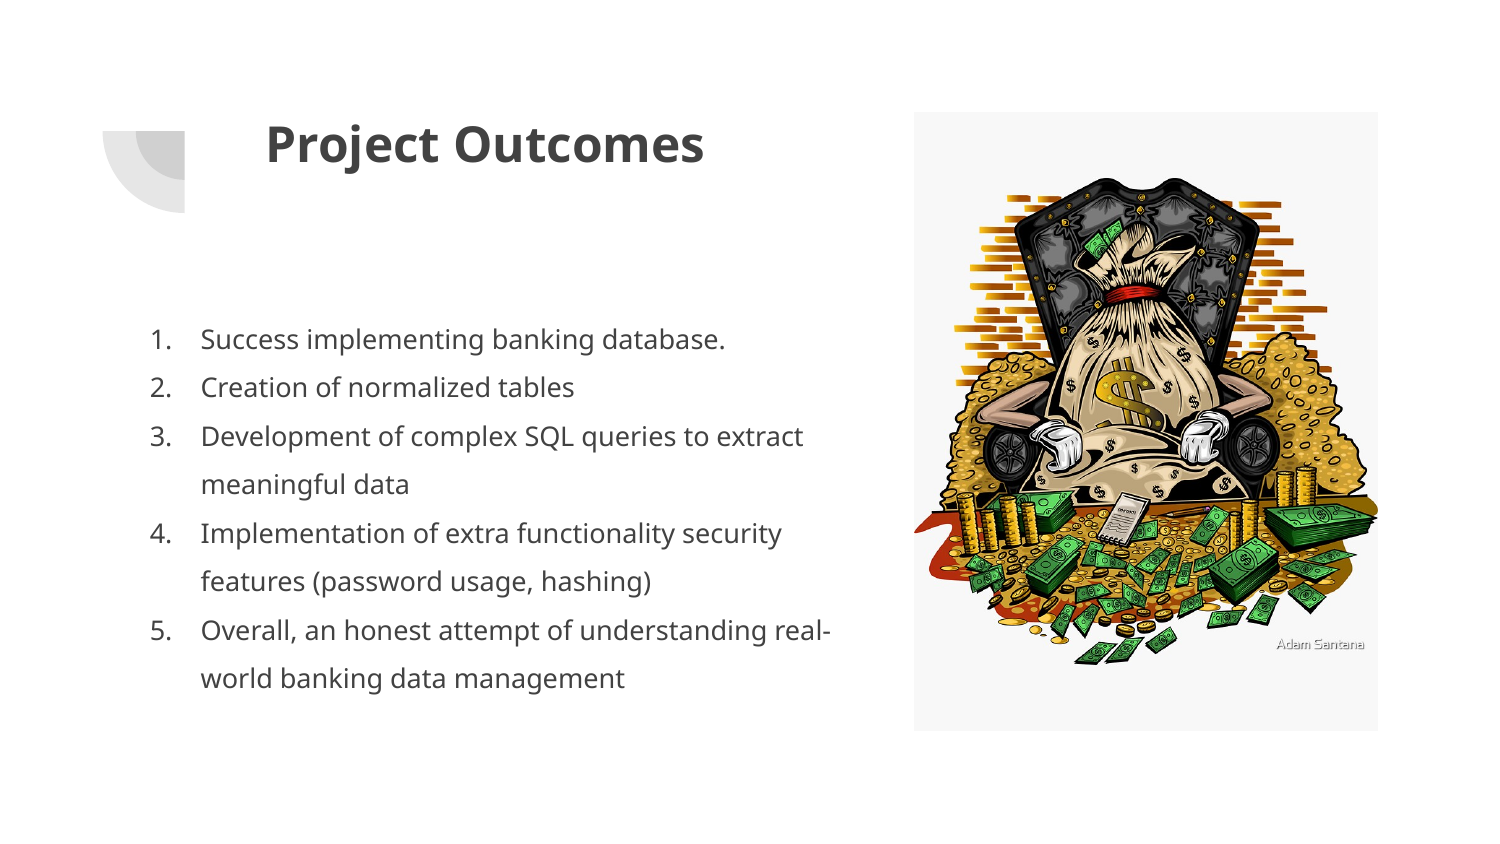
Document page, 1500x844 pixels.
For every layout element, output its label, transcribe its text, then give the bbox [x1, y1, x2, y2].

list Success implementing banking database. Creation of normalized tables Development of complex SQL queries to extract meaningful data Implementation of extra functionality security features (password usage, hashing) Overall, an honest attempt of understanding real-world banking data management [110, 290, 907, 731]
title Project Outcomes [213, 98, 758, 231]
picture [913, 112, 1378, 731]
